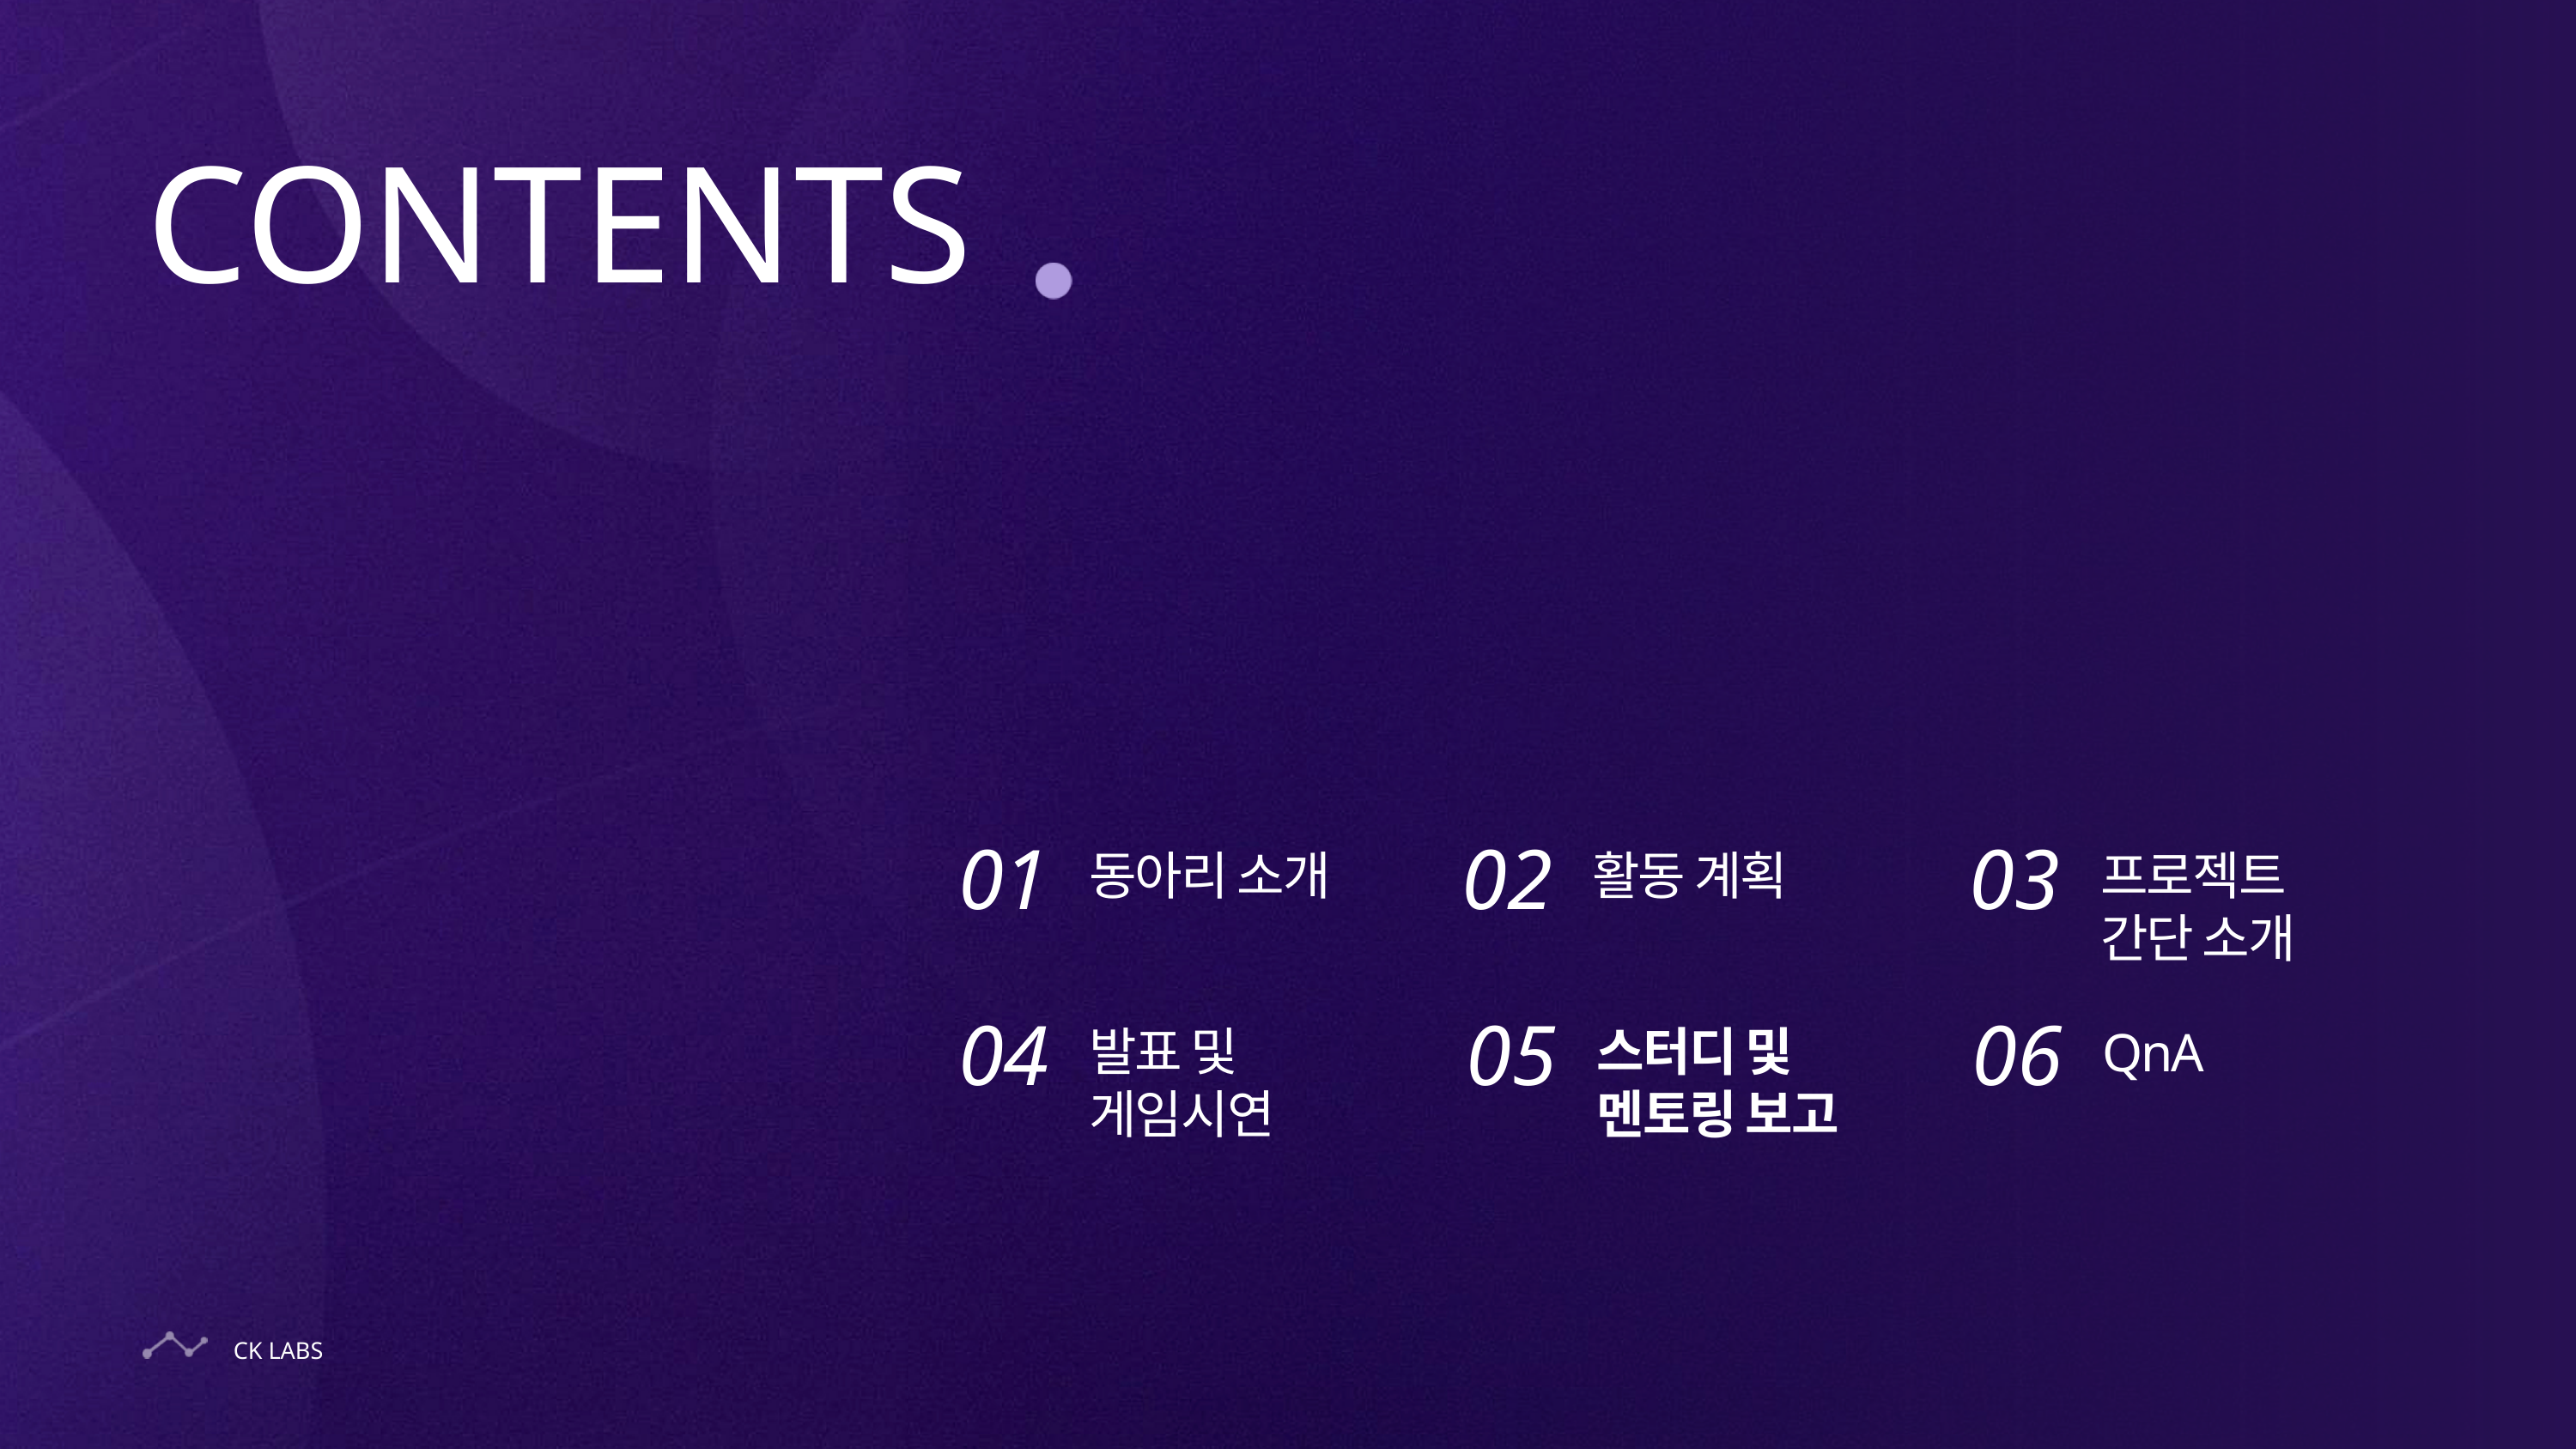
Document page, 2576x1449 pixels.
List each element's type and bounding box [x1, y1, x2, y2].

text_box [1036, 263, 1072, 300]
text_box [142, 1330, 465, 1363]
text_box [0, 0, 2576, 1449]
